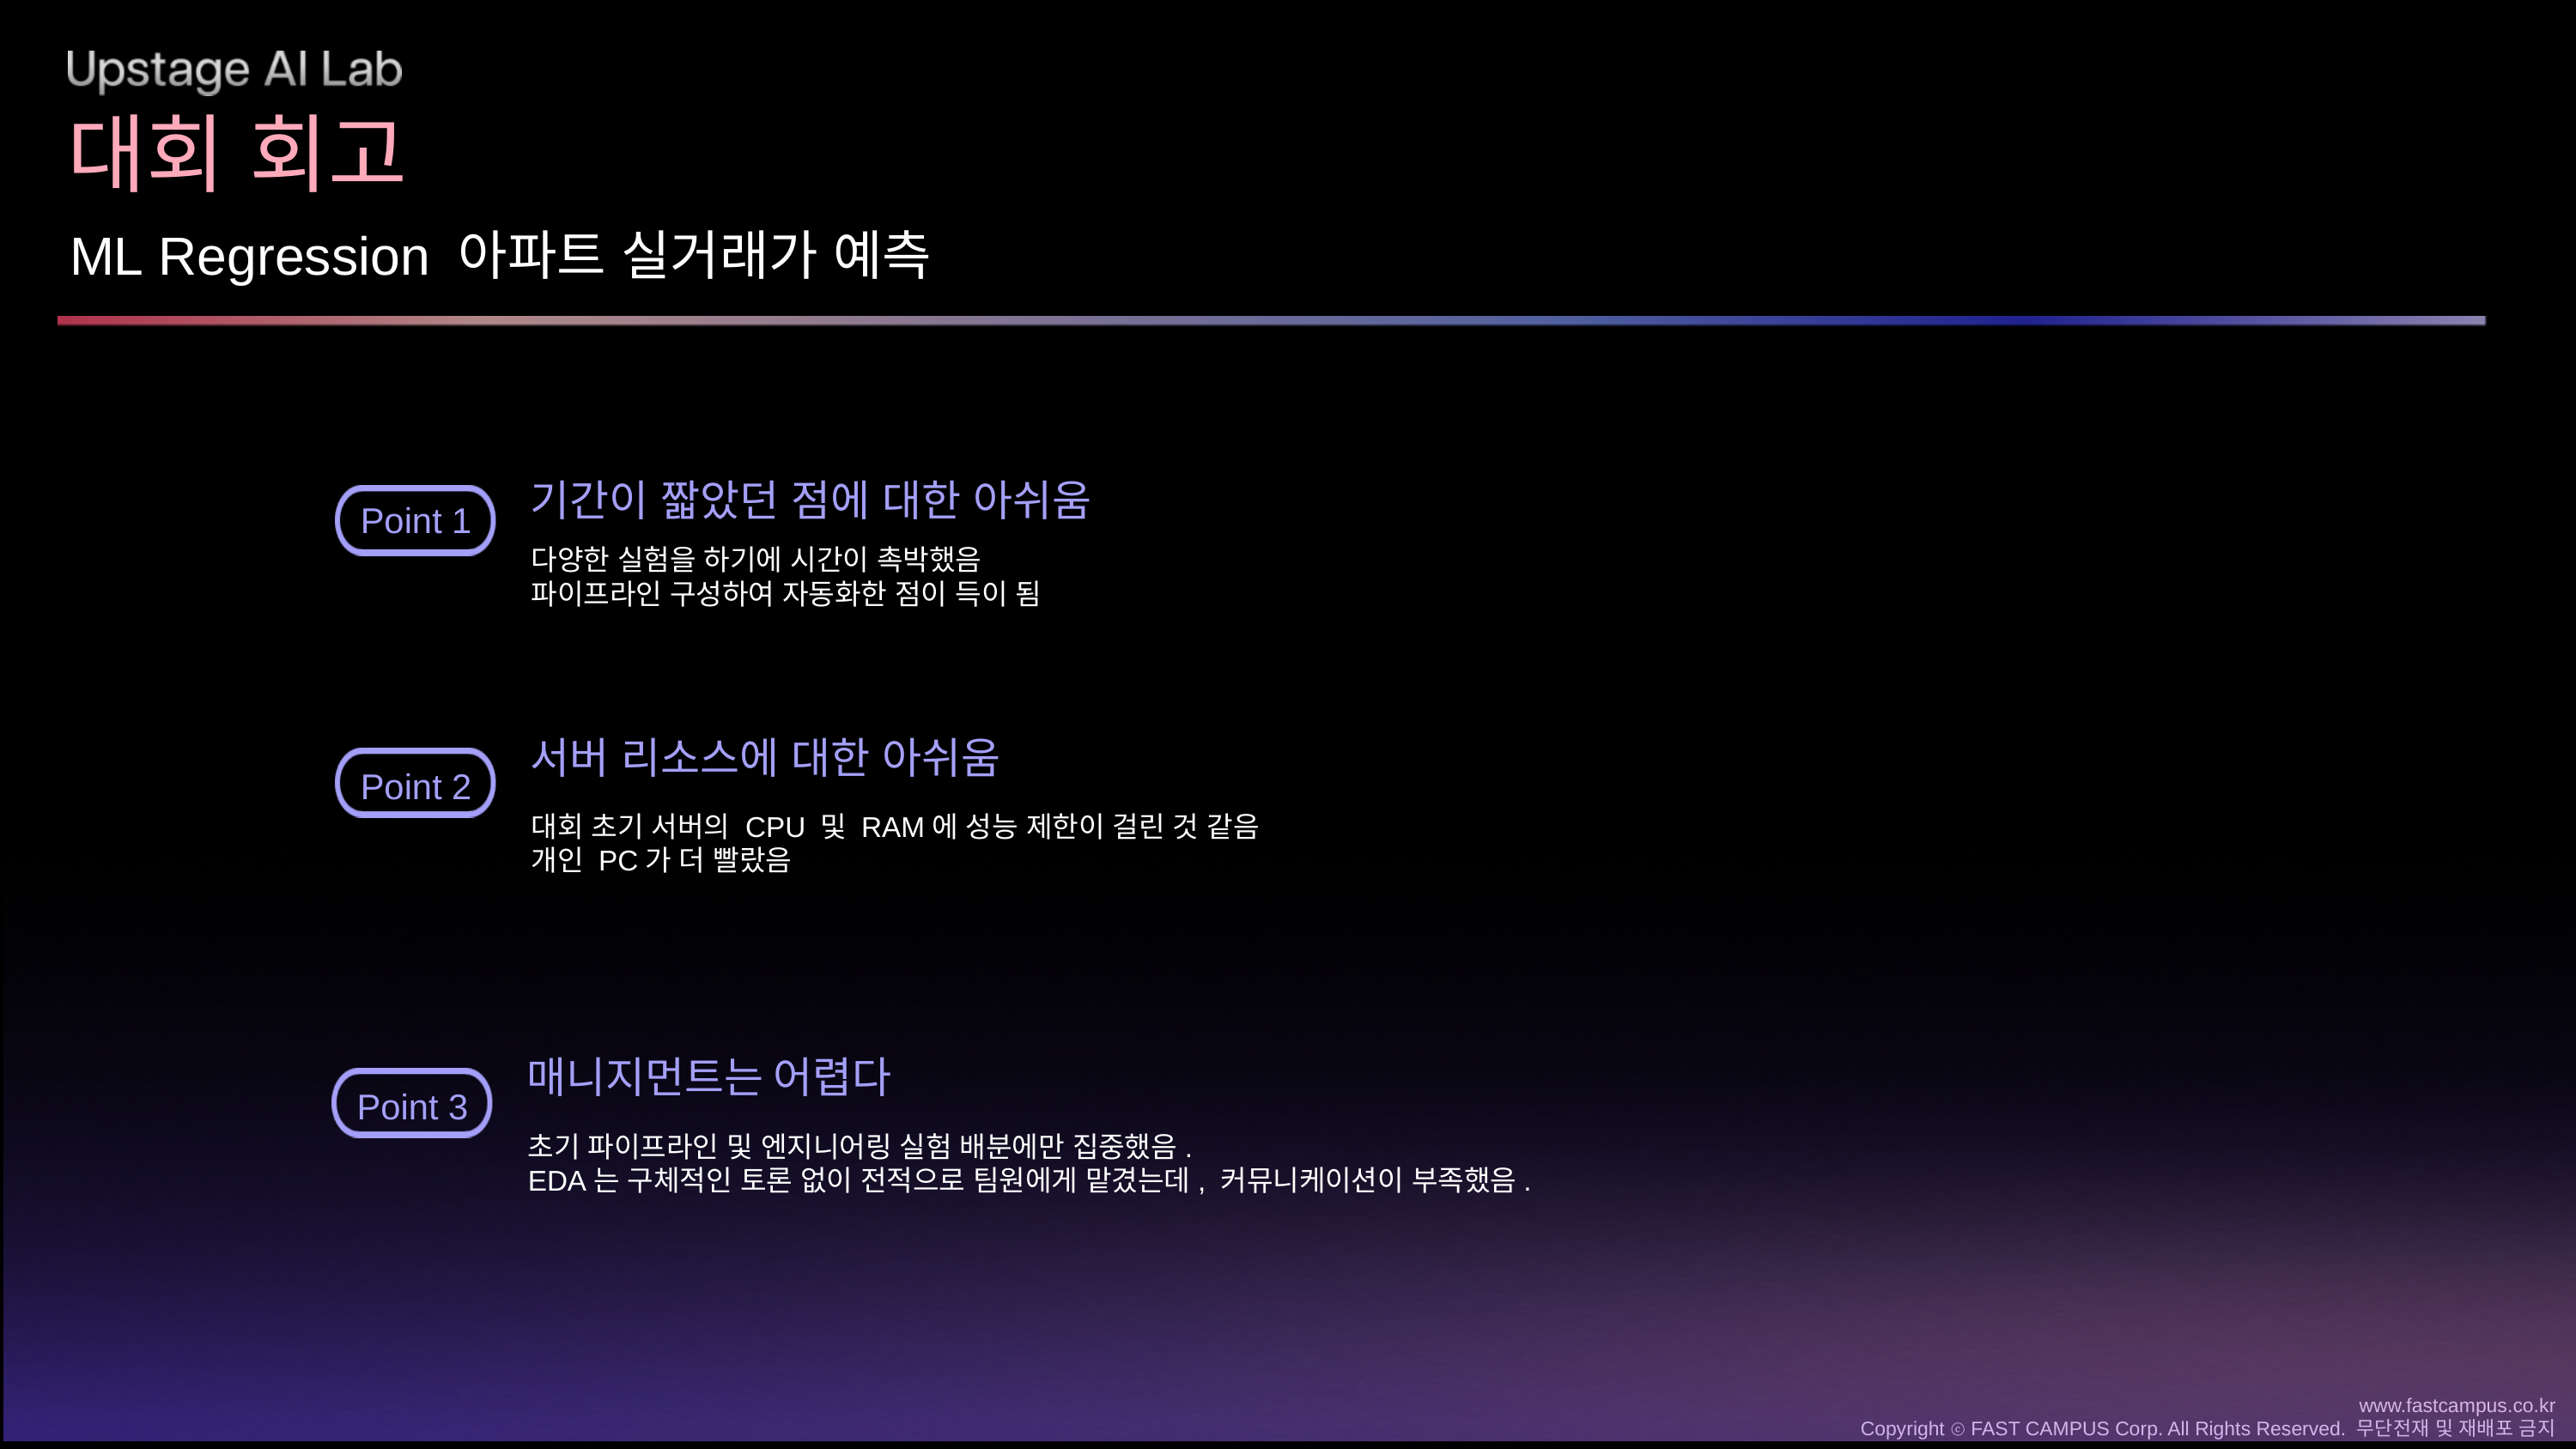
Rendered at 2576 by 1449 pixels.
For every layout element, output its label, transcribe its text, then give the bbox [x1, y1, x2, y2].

picture [67, 51, 402, 96]
text_box 대회 회고 [54, 94, 2058, 210]
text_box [301, 724, 2490, 885]
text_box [297, 1044, 2487, 1205]
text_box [301, 441, 2490, 619]
text_box ML Regression 아파트 실거래가 예측 [57, 215, 2189, 293]
picture [58, 316, 2487, 326]
picture [3, 794, 2576, 1442]
